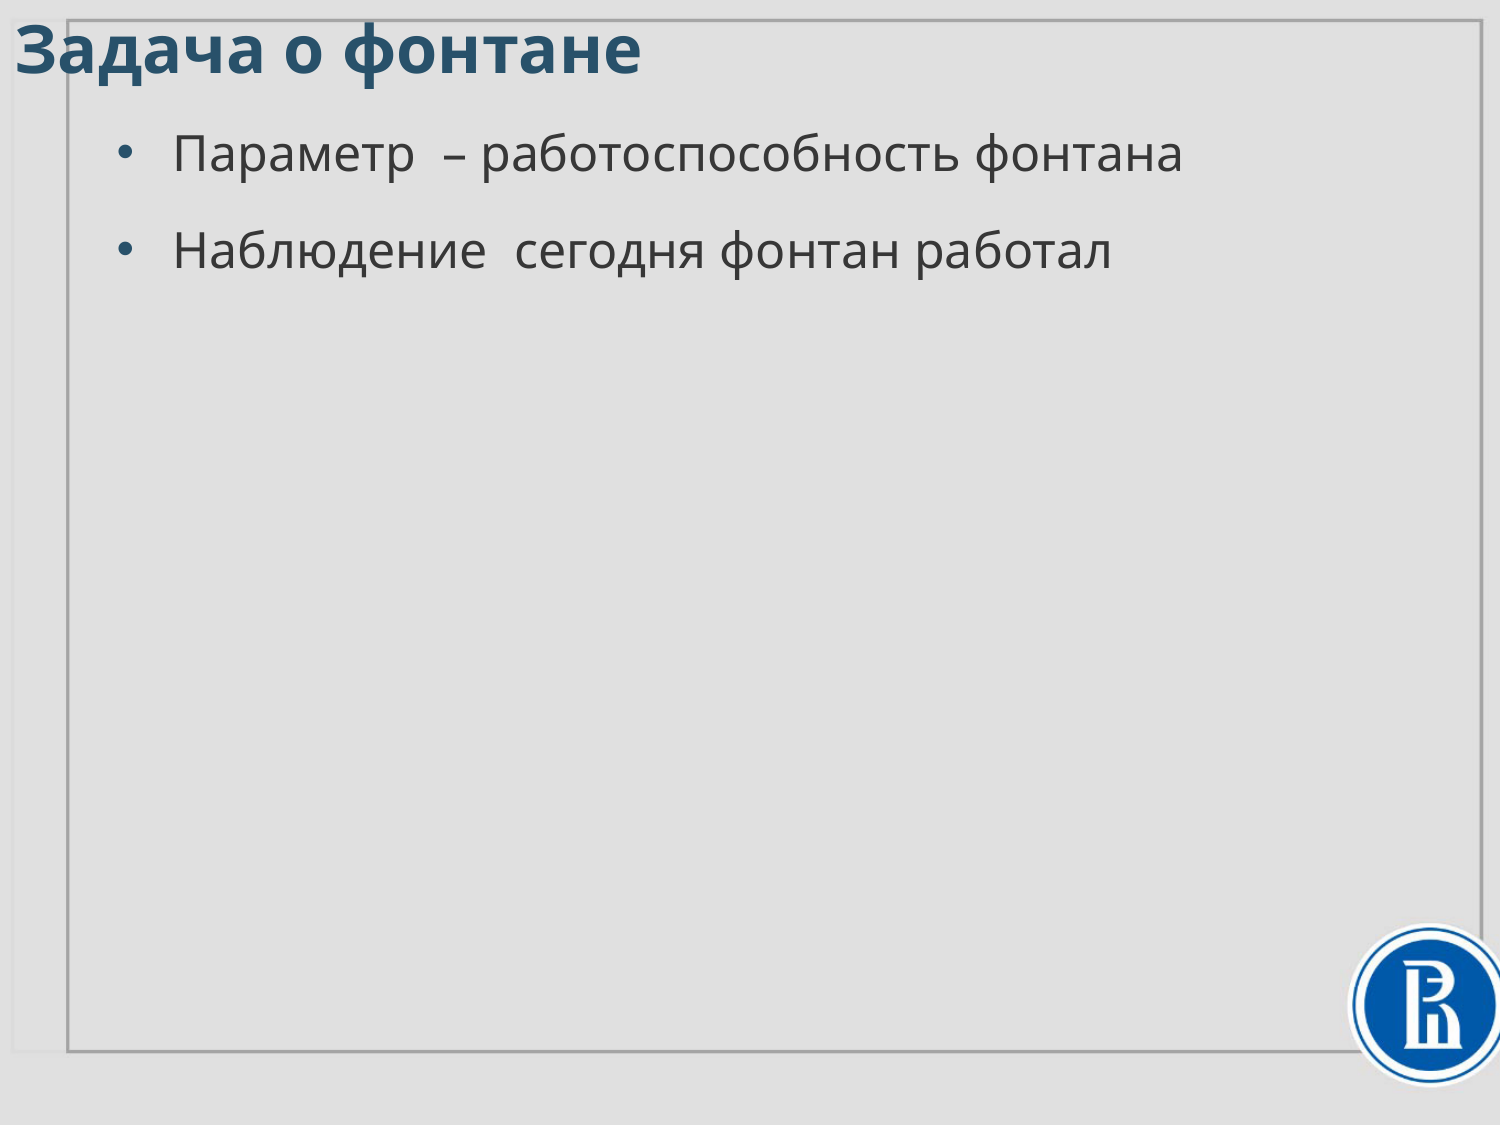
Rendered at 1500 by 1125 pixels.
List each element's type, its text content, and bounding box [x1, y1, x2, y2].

picture [0, 96, 1500, 1125]
text_box Задача о фонтане [0, 0, 1500, 96]
